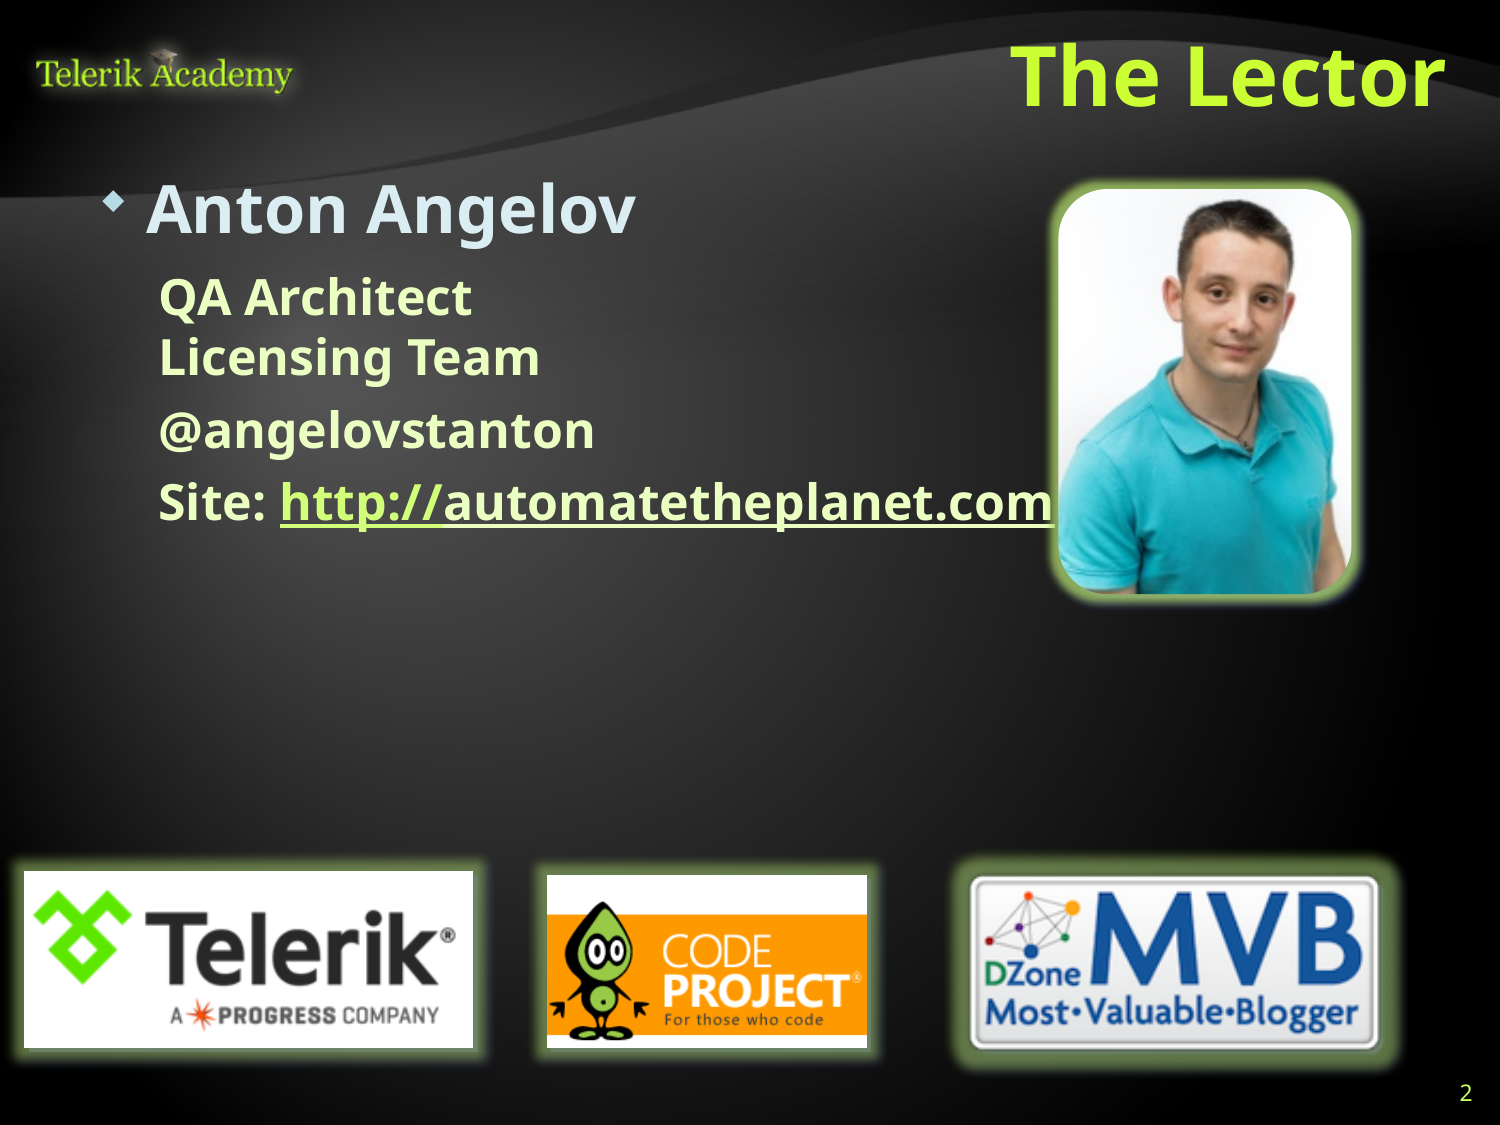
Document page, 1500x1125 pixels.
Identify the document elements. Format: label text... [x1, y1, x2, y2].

list Anton Angelov QA Architect Licensing Team @angelovstanton Site: http://automatetheplanet.com [84, 159, 1329, 1106]
title The Lector [300, 12, 1463, 150]
picture [0, 0, 1500, 1125]
slide_number 2 [1412, 1074, 1488, 1113]
